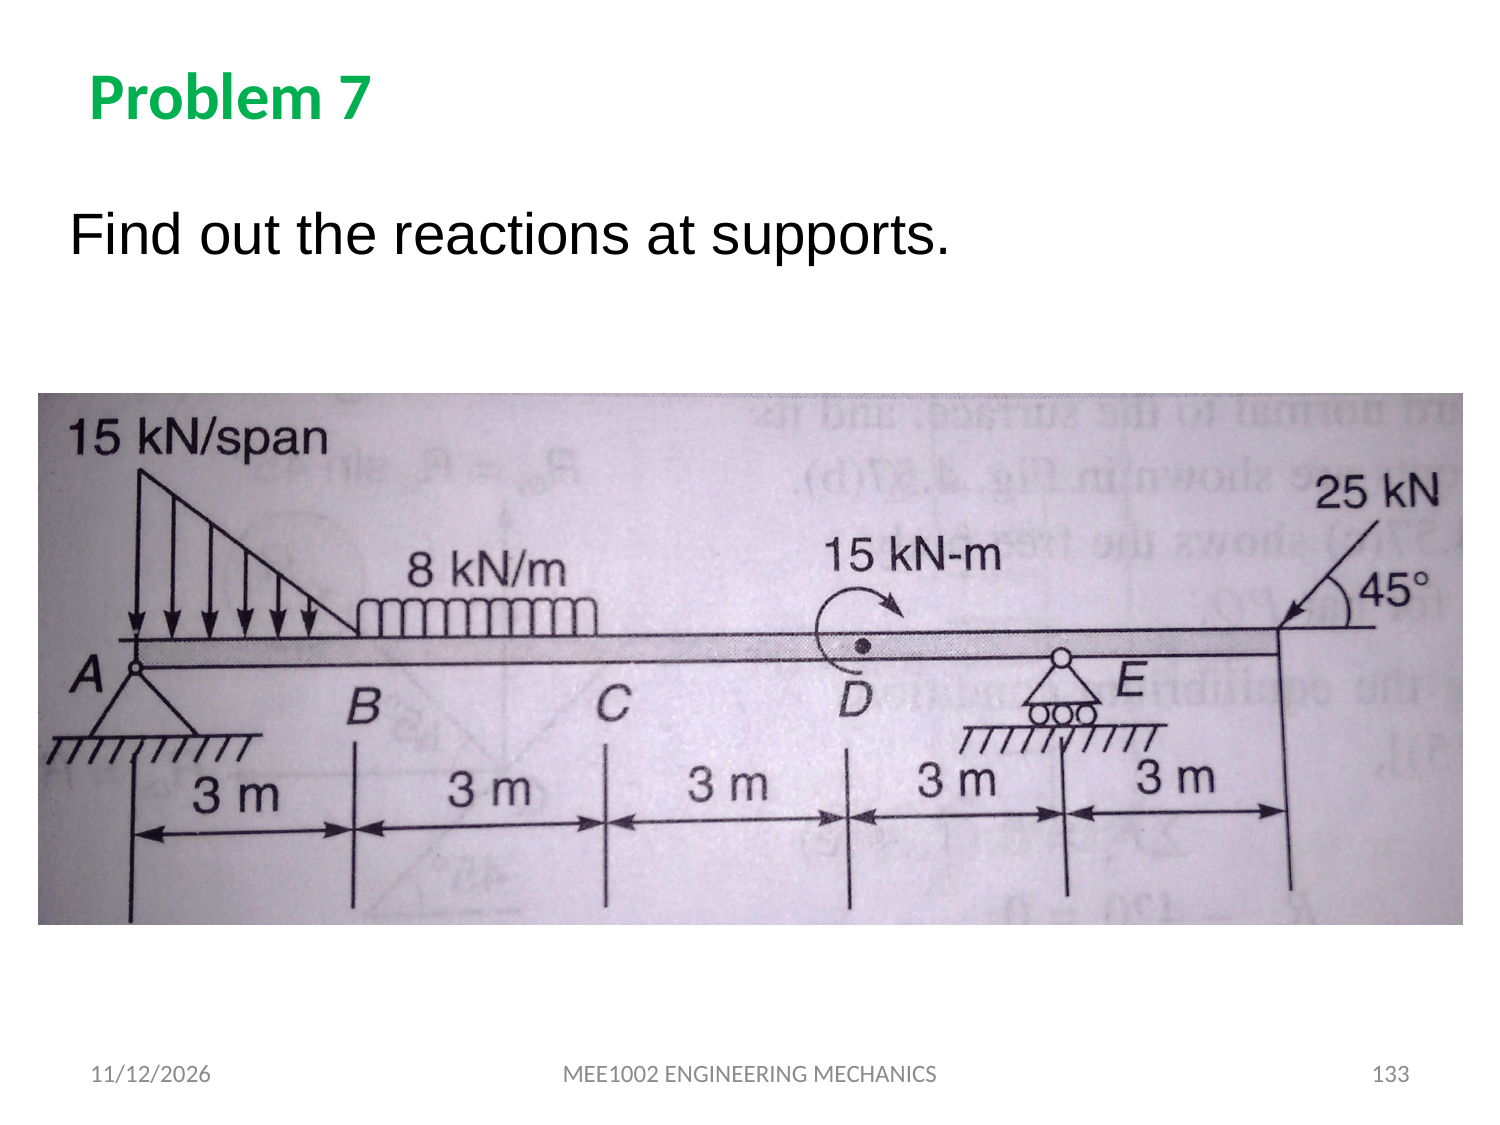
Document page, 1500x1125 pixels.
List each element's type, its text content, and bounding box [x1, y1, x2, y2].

picture [38, 393, 1463, 926]
slide_number 133 [1074, 1042, 1425, 1103]
text_box Problem 7 [74, 45, 438, 150]
footer MEE1002 ENGINEERING MECHANICS [512, 1042, 988, 1103]
slide_number 16-Jun-22 [75, 1042, 425, 1103]
text_box Find out the reactions at supports. [54, 189, 1393, 274]
